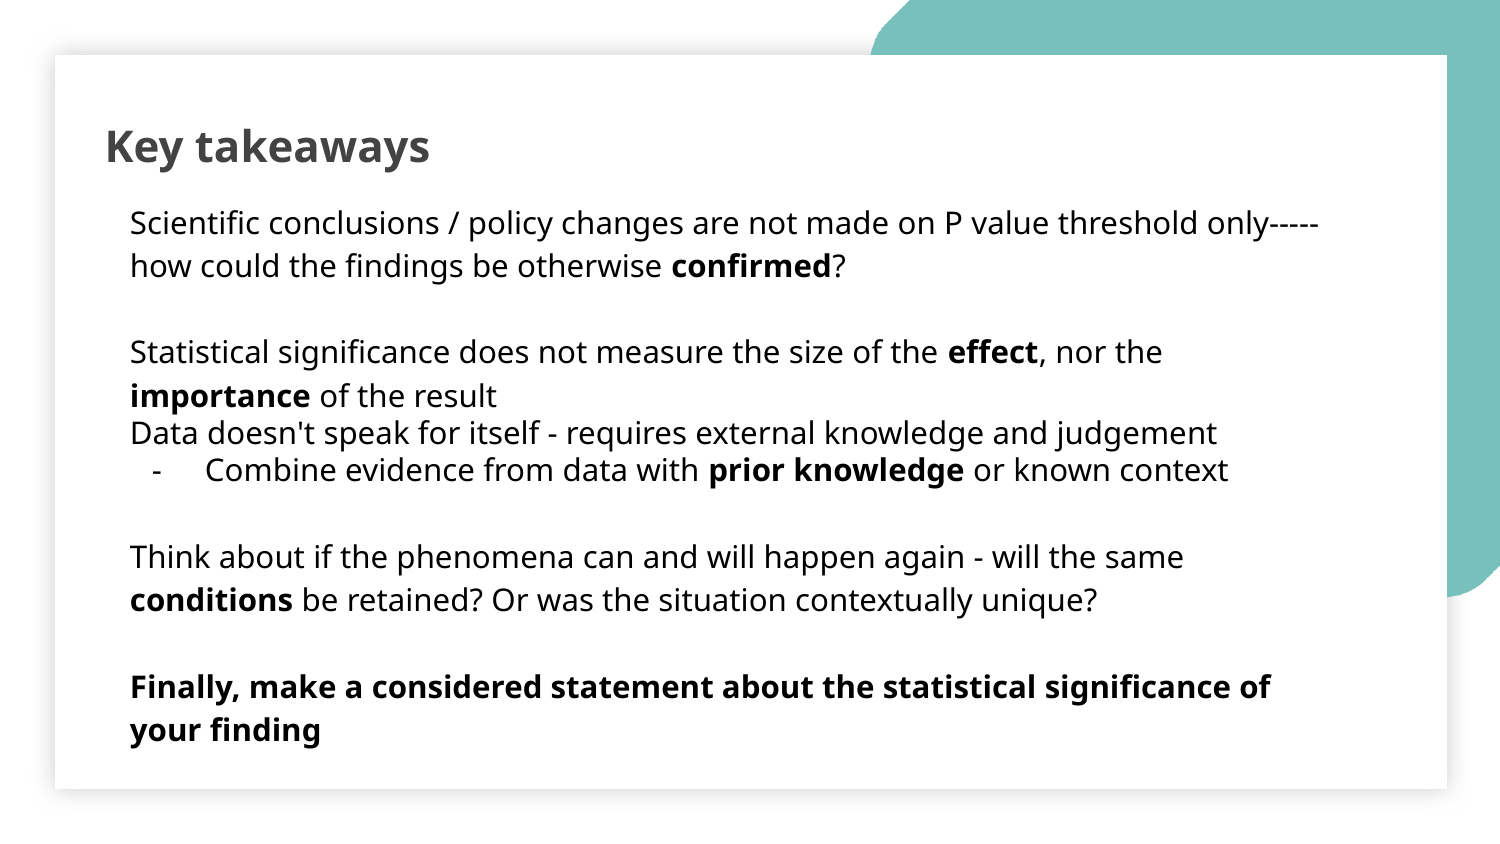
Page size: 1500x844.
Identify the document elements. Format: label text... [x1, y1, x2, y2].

picture [0, 0, 1500, 844]
text_box Scientific conclusions / policy changes are not made on P value threshold only----- how could the findings be otherwise confirmed? Statistical significance does not measure the size of the effect, nor the importance of the result Data doesn't speak for itself - requires external knowledge and judgement Combine evidence from data with prior knowledge or known context Think about if the phenomena can and will happen again - will the same conditions be retained? Or was the situation contextually unique? Finally, make a considered statement about the statistical significance of your finding [115, 182, 1358, 763]
text_box Key takeaways [89, 103, 1411, 221]
